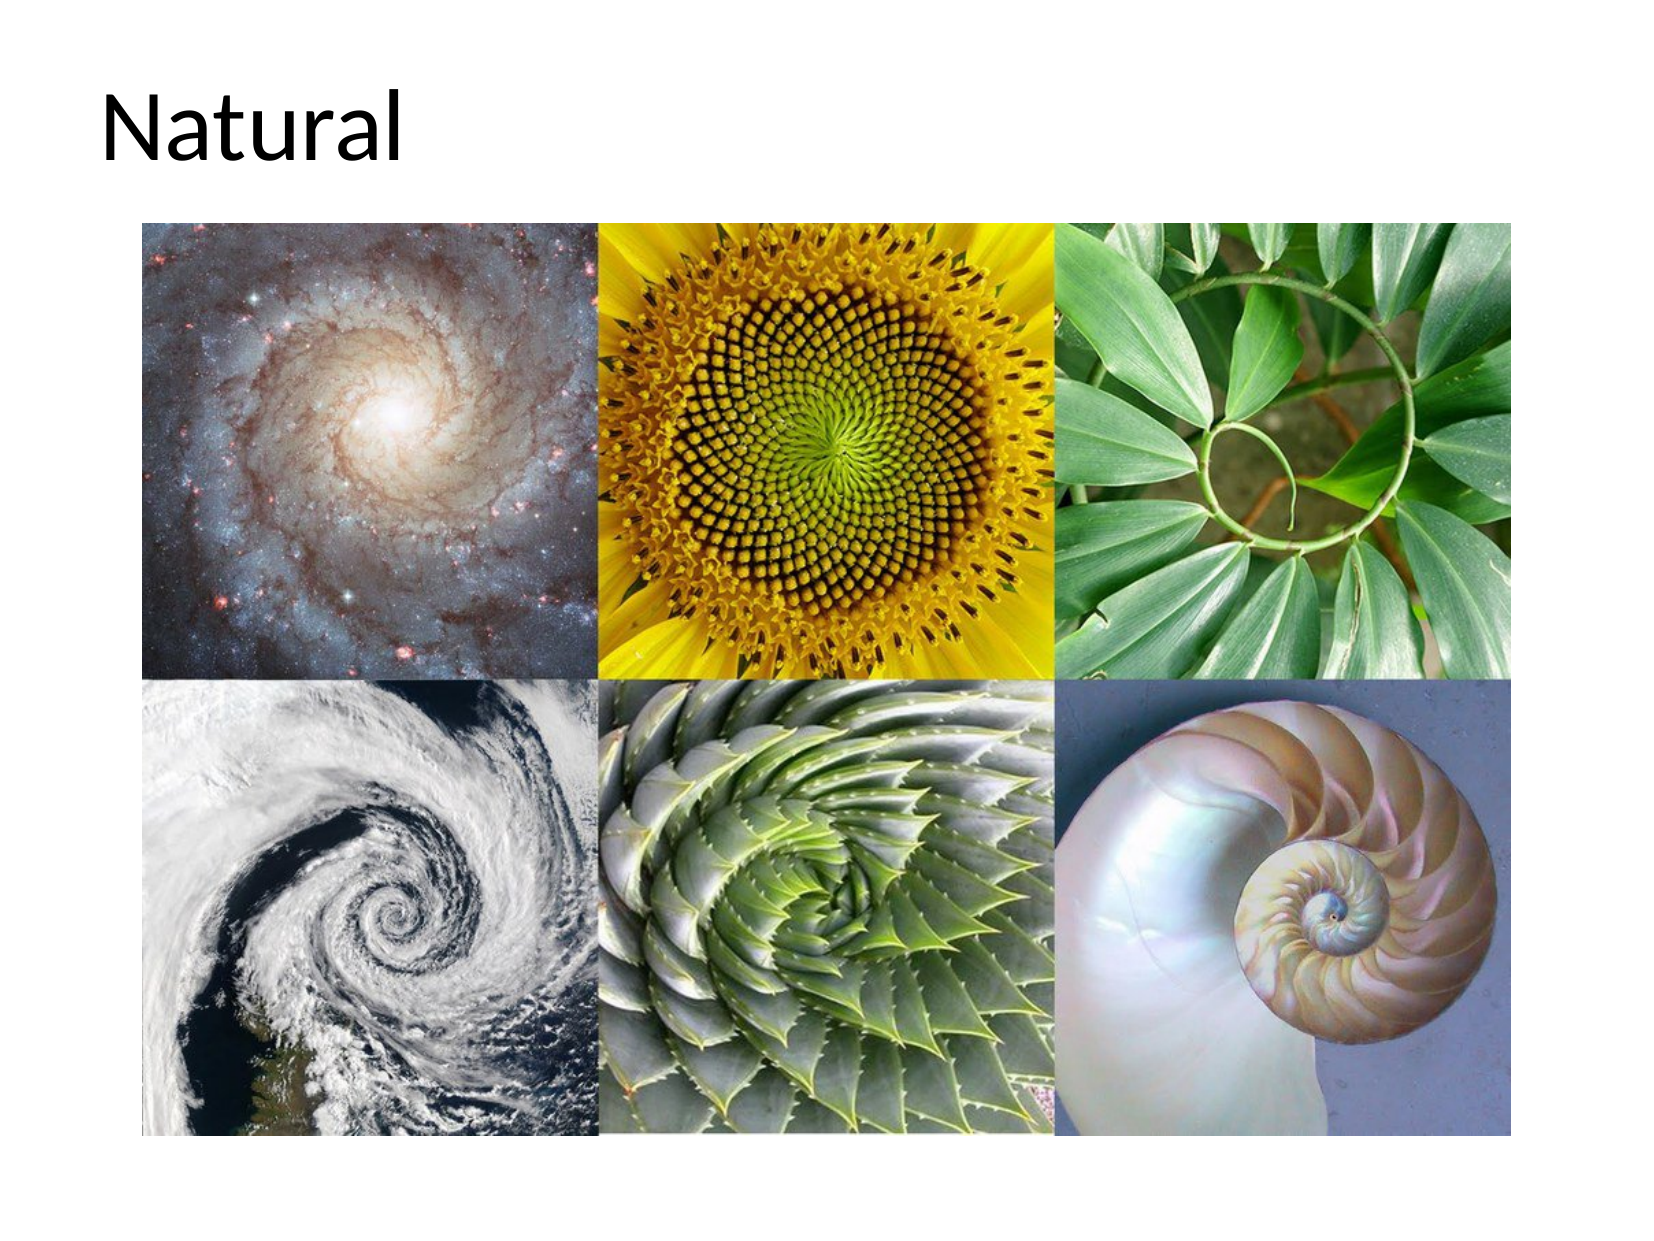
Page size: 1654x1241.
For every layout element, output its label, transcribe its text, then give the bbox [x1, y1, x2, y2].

title Natural [82, 16, 1571, 224]
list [142, 222, 1512, 1136]
